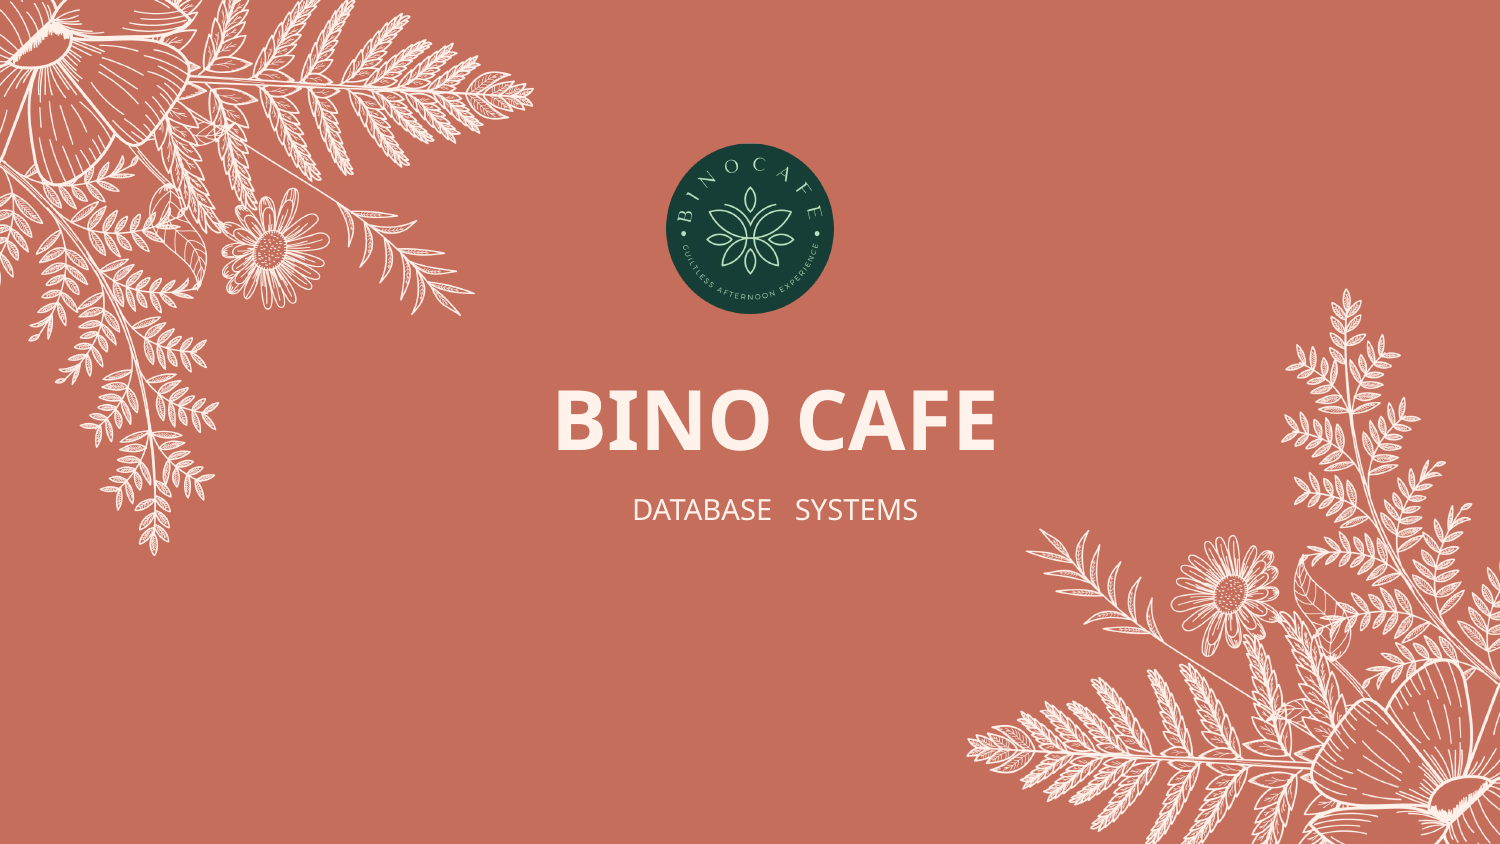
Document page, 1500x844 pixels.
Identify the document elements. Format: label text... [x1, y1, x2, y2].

picture [967, 289, 1500, 844]
picture [0, 0, 534, 556]
subtitle DATABASE SYSTEMS [444, 483, 1107, 542]
title BINO CAFE [201, 361, 1349, 483]
picture [572, 95, 928, 362]
